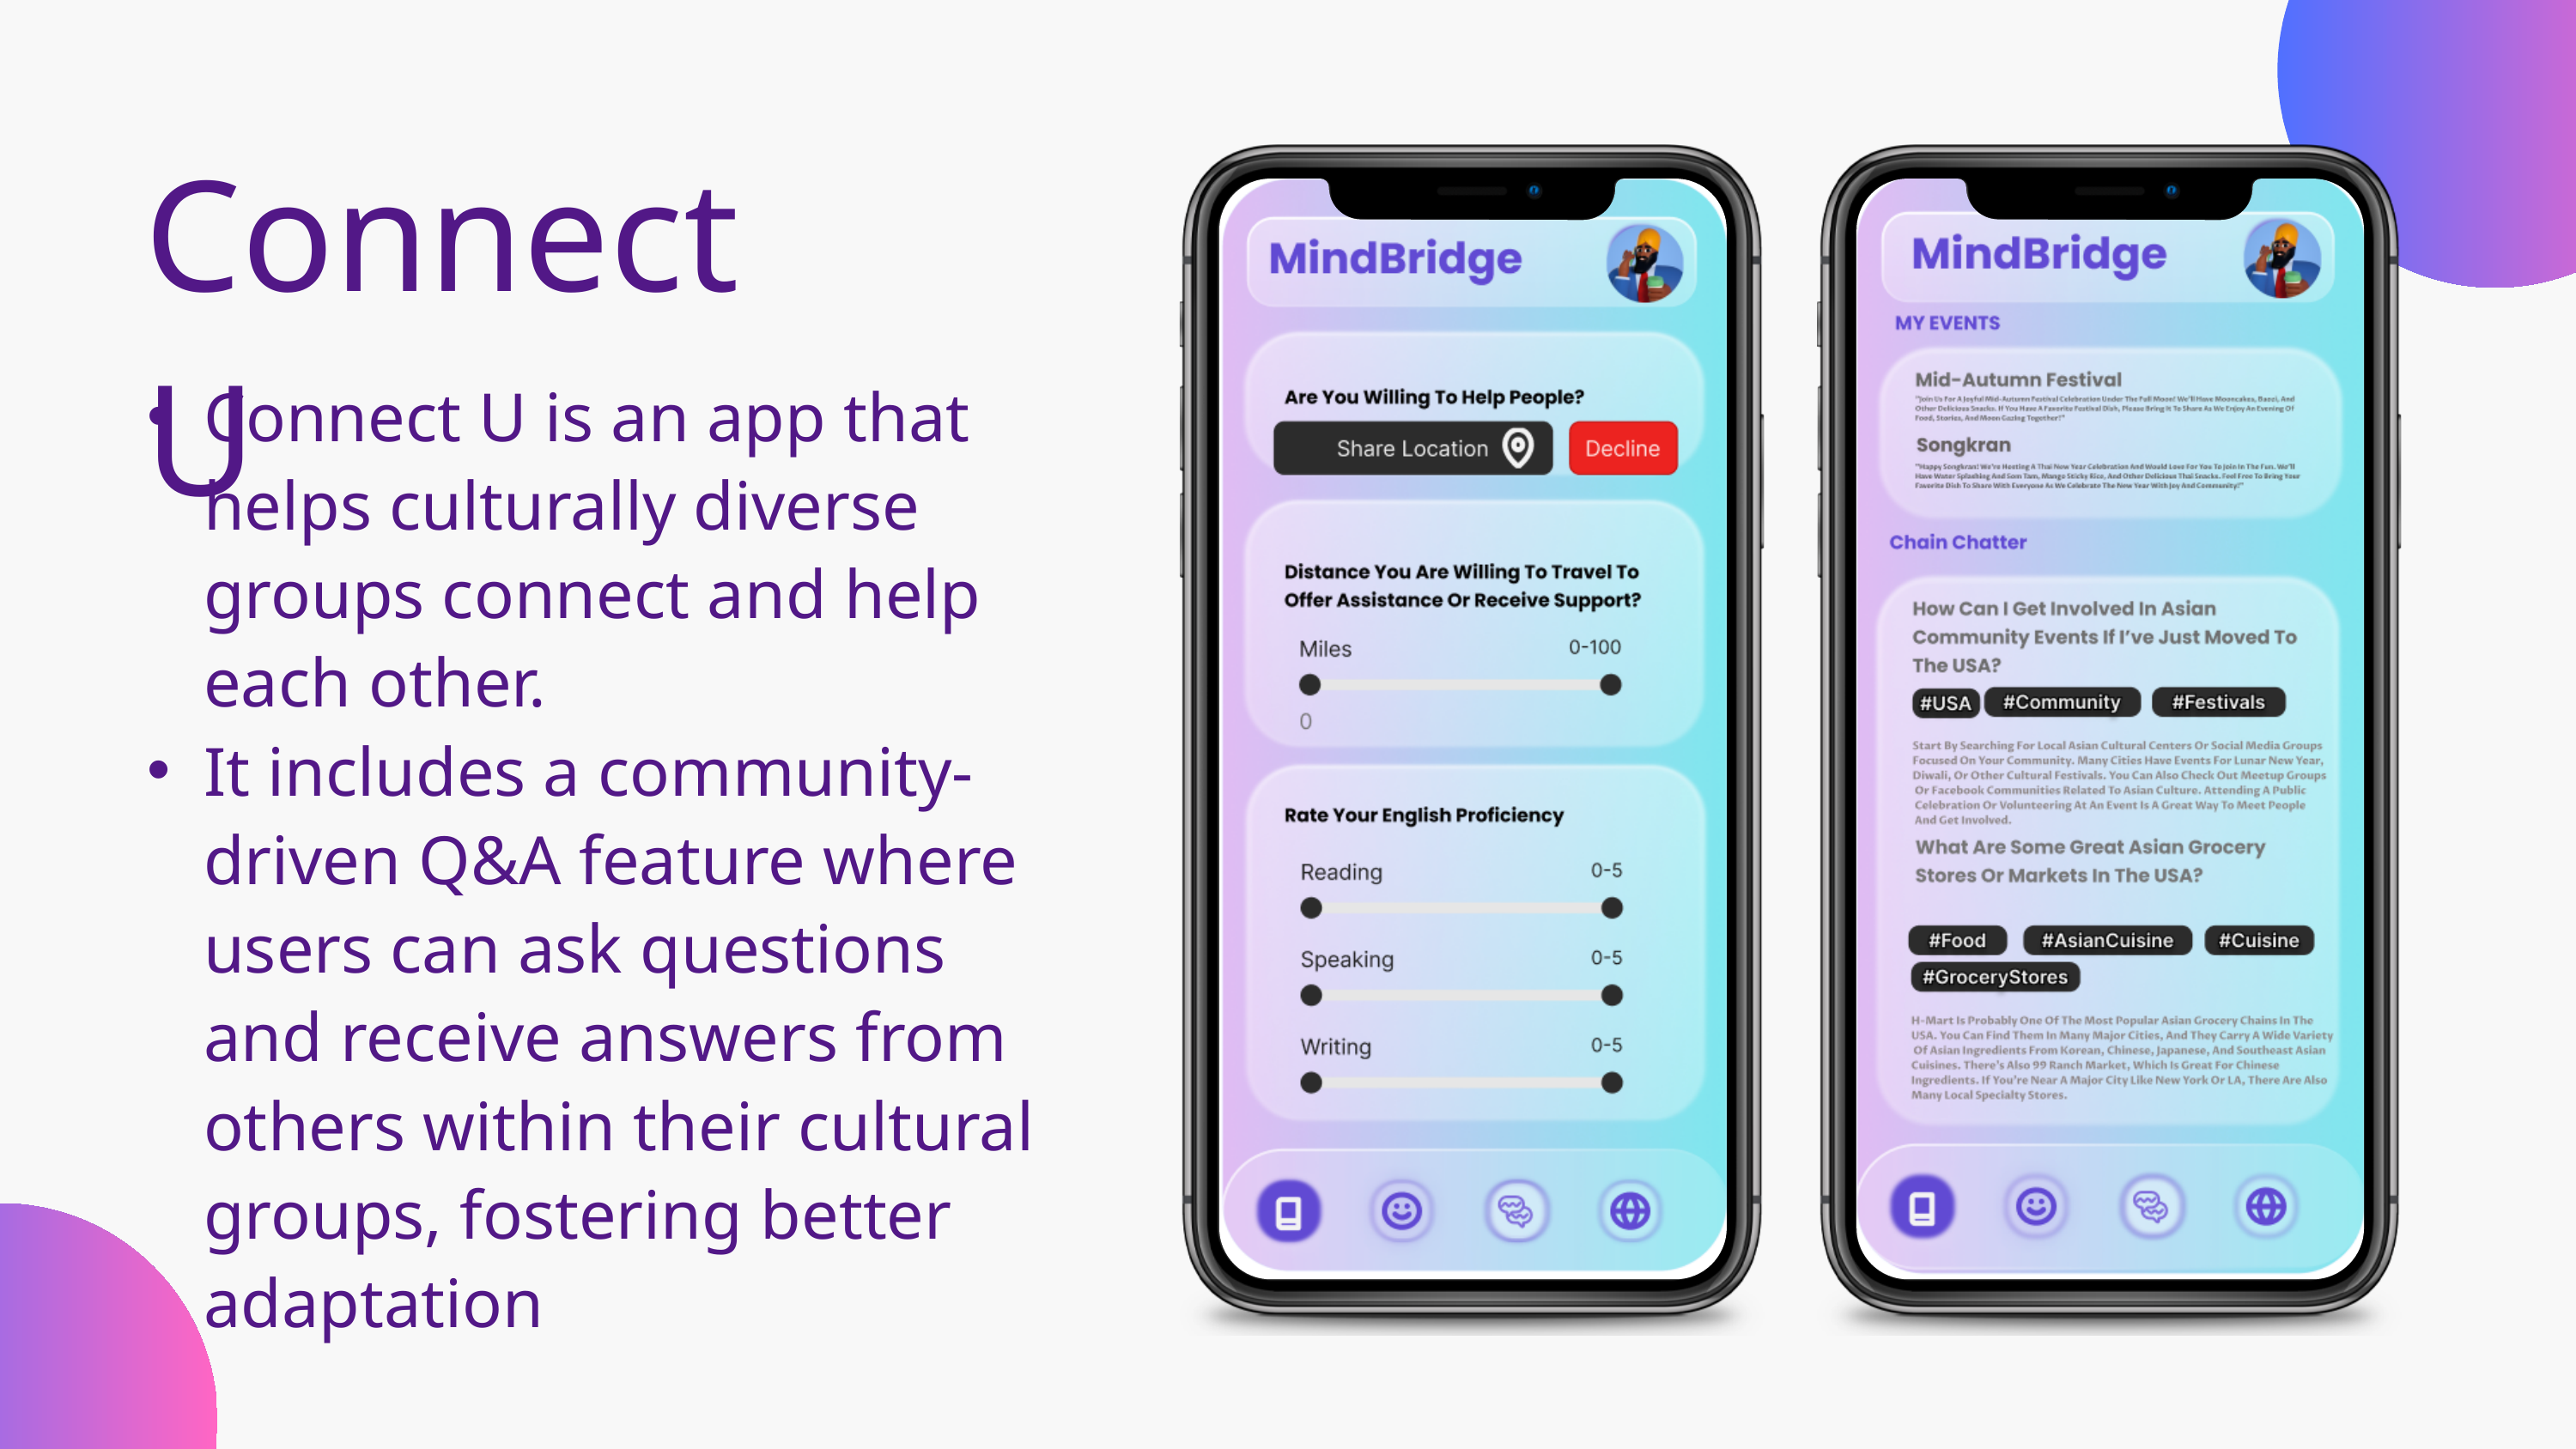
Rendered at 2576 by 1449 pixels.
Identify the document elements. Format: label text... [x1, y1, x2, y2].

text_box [1179, 144, 1766, 1336]
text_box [0, 1203, 218, 1449]
text_box Connect U [144, 118, 883, 366]
text_box Connect U is an app that helps culturally diverse groups connect and help each other. It includes a community-driven Q&A feature where users can ask questions and receive answers from others within their cultural groups, fostering better adaptation [90, 366, 1082, 1341]
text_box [2277, 0, 2576, 288]
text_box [1816, 144, 2403, 1336]
